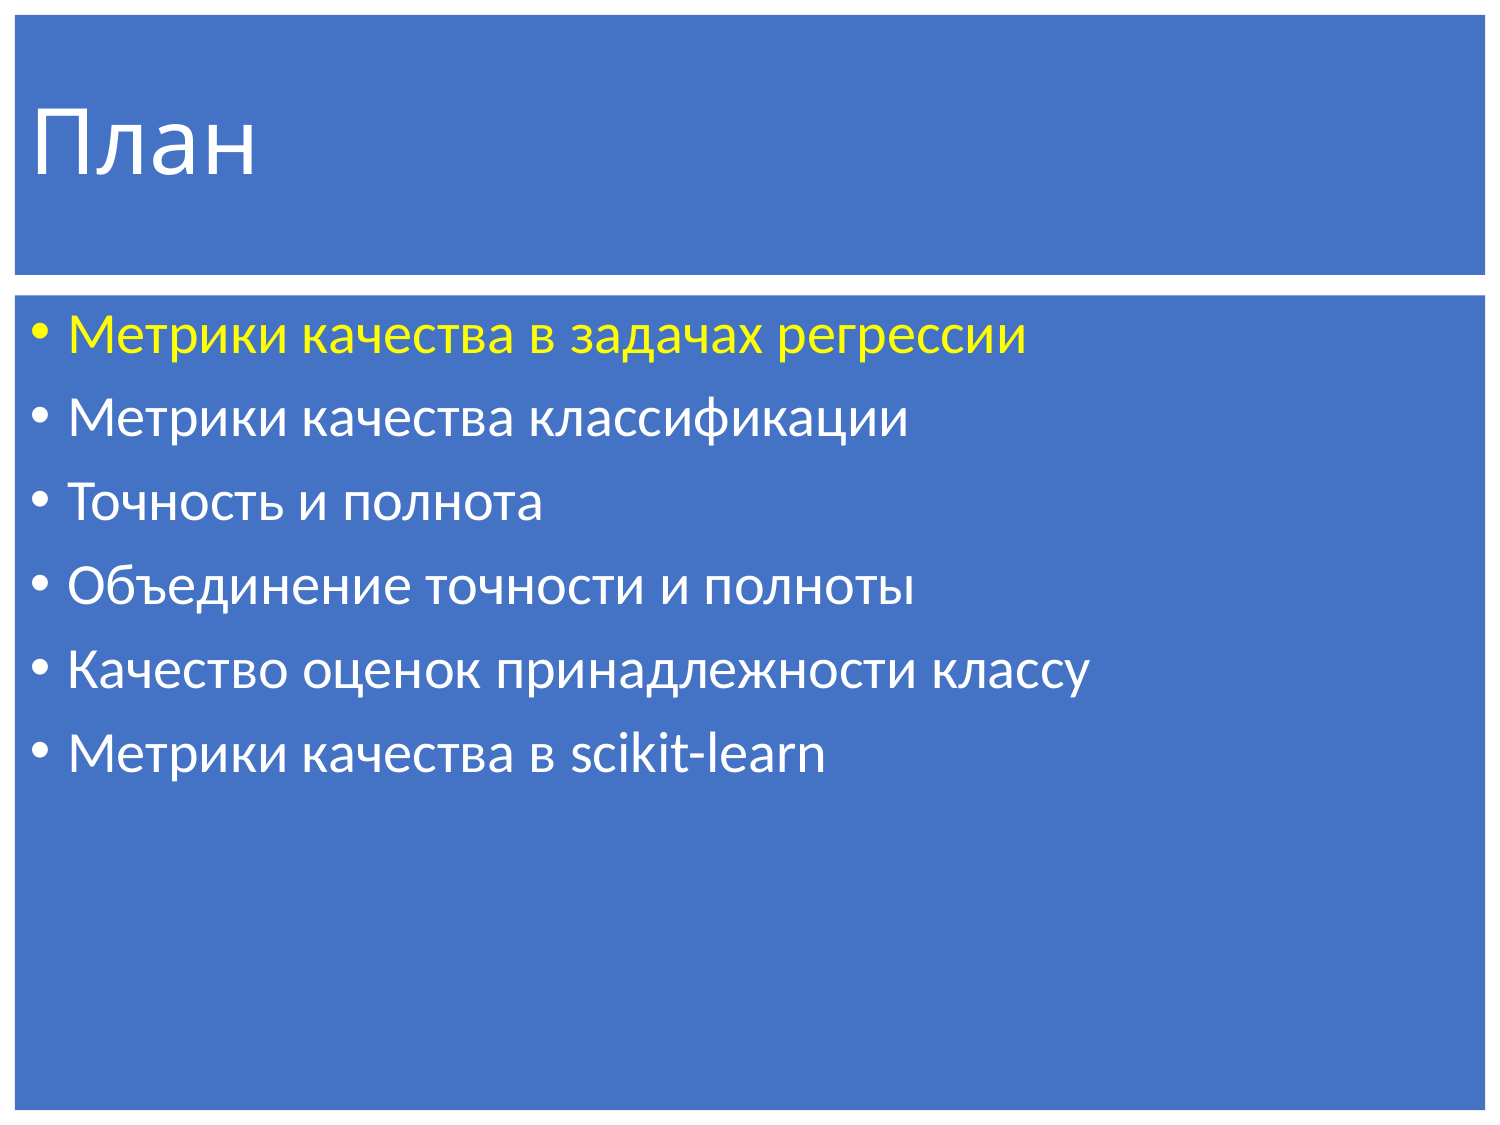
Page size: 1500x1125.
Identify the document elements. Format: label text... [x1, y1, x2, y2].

title План [14, 14, 1486, 275]
list Метрики качества в задачах регрессии Метрики качества классификации Точность и полнота Объединение точности и полноты Качество оценок принадлежности классу Метрики качества в scikit-learn [14, 295, 1486, 1111]
